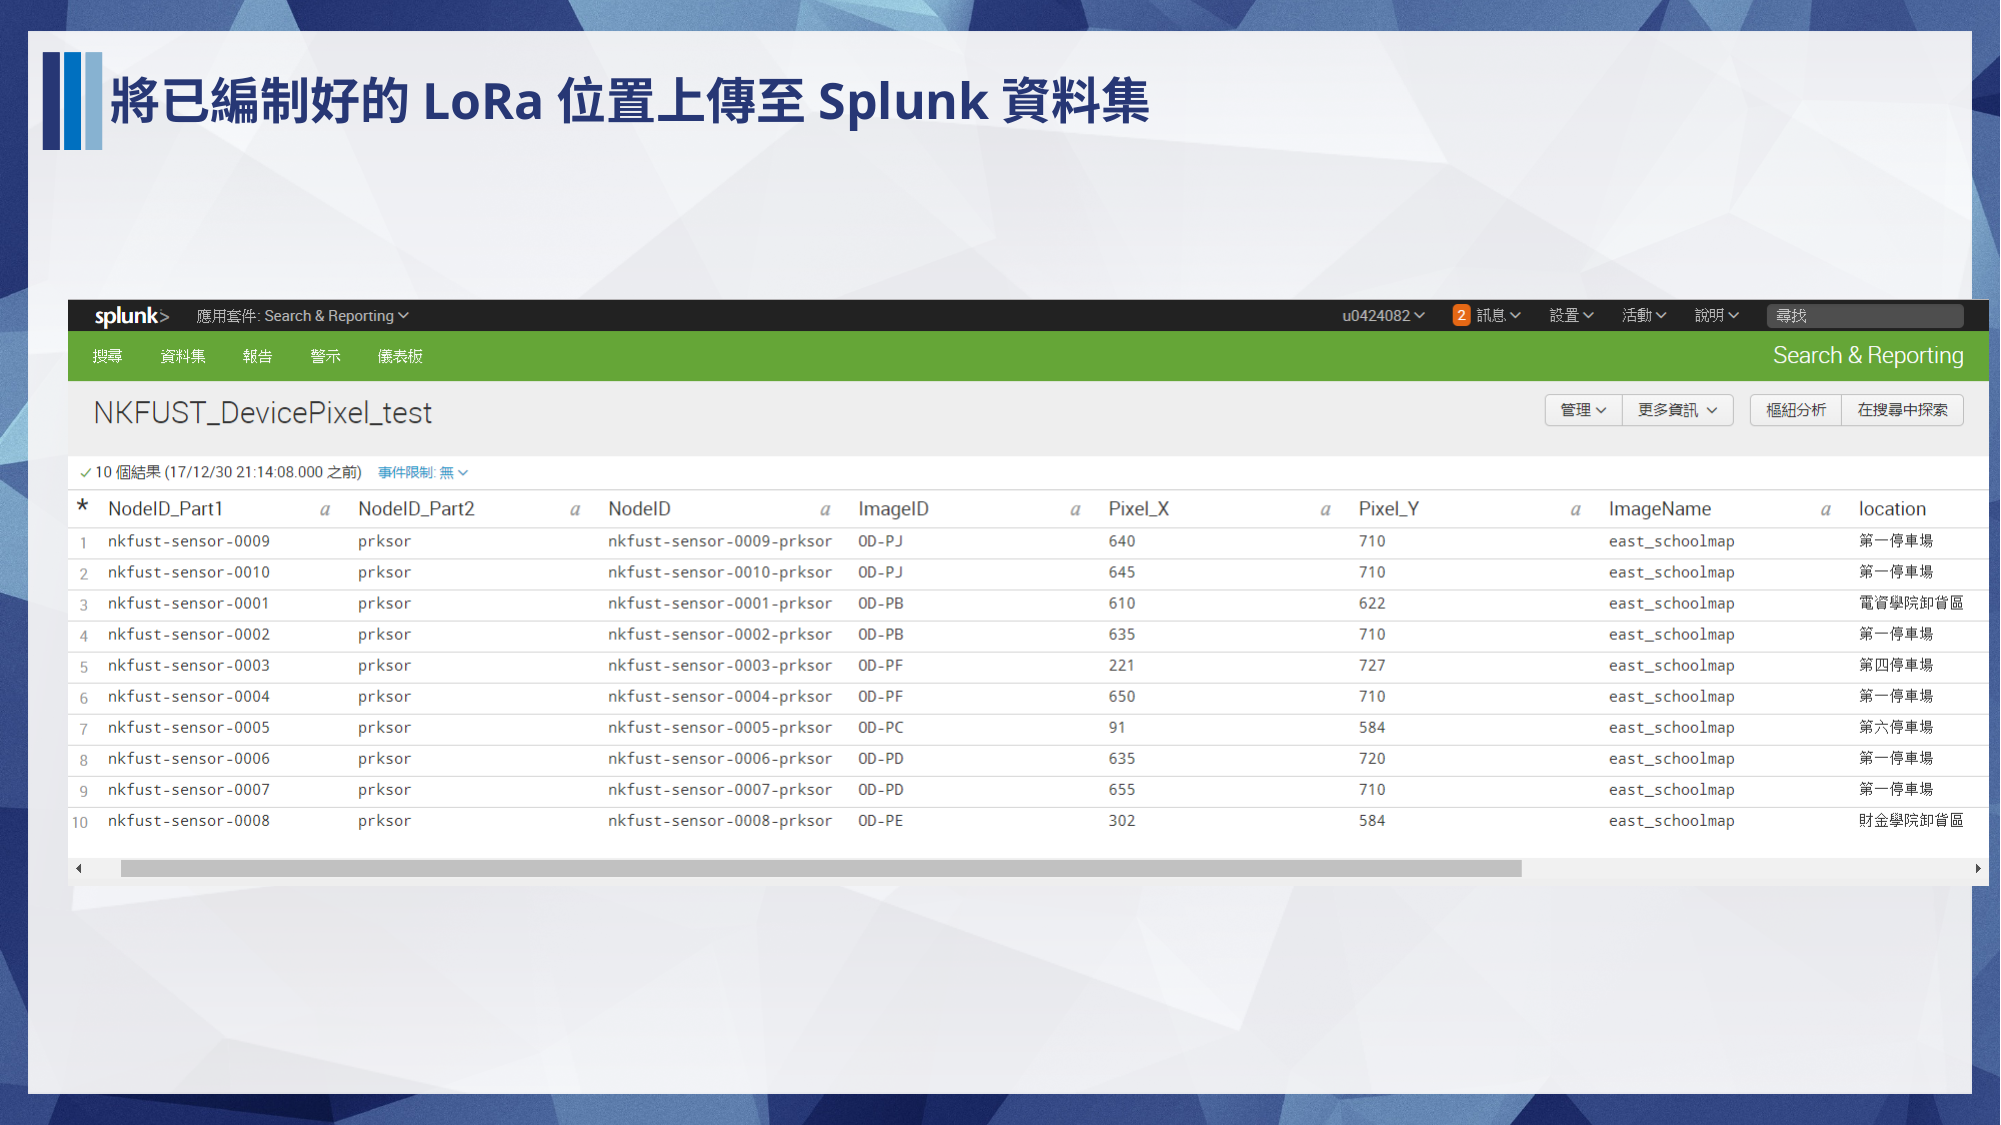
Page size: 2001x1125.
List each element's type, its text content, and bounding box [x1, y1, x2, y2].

picture [0, 0, 2000, 1125]
text_box 將已編制好的LoRa位置上傳至Splunk資料集 [95, 61, 1167, 137]
text_box [64, 52, 81, 150]
text_box [42, 52, 60, 150]
text_box [85, 52, 103, 150]
